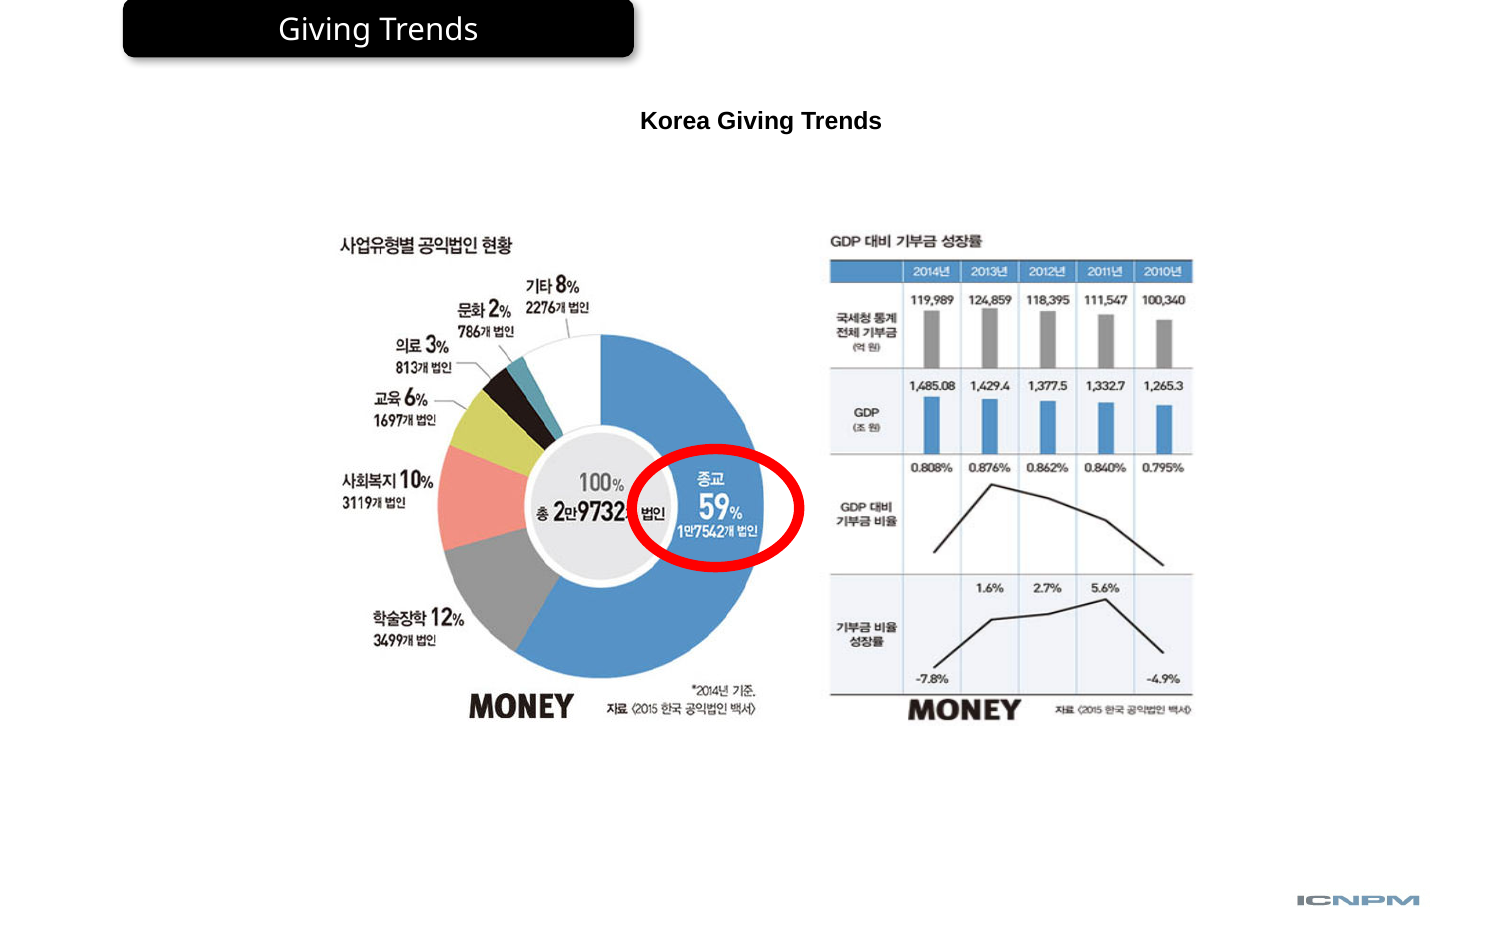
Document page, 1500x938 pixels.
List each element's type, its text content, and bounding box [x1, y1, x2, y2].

text_box Giving Trends [122, 0, 634, 58]
title Korea Giving Trends [198, 55, 1324, 143]
picture [306, 202, 800, 747]
picture [1283, 889, 1435, 911]
picture [808, 212, 1223, 745]
